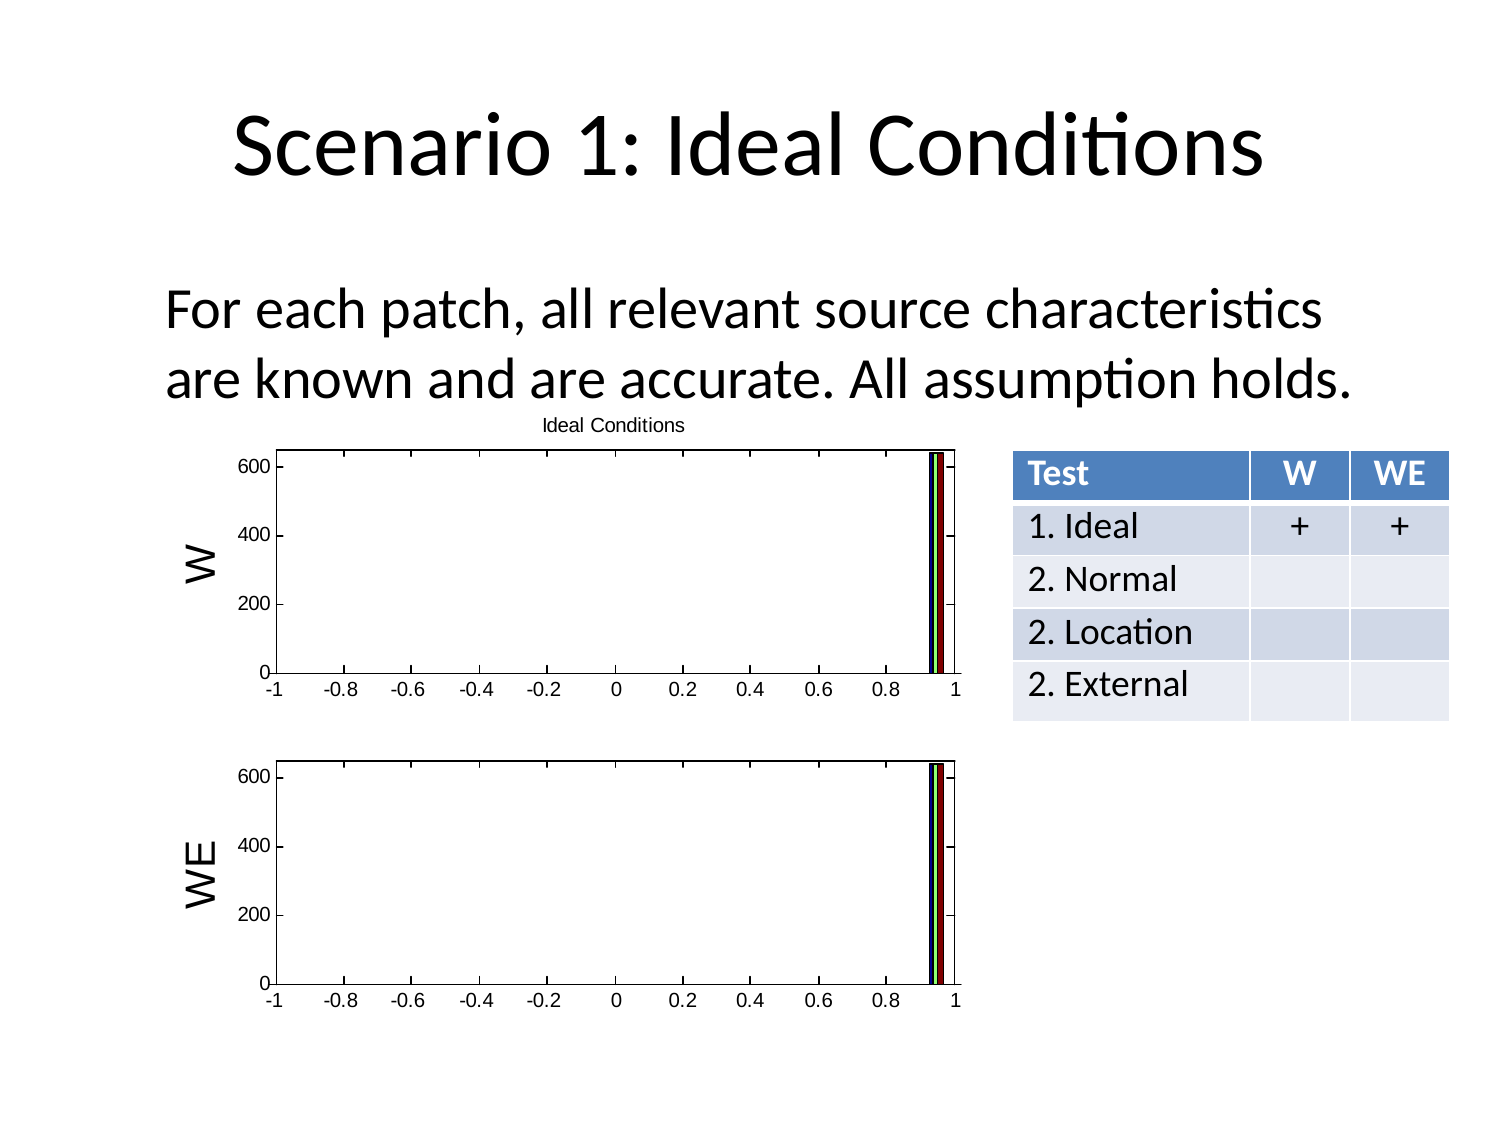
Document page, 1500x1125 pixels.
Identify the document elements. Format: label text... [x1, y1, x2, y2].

table_cell [1251, 662, 1349, 721]
table_cell [1351, 609, 1449, 660]
table_cell [1351, 556, 1449, 607]
table_cell 2. External [1041, 662, 1249, 721]
table_cell [1251, 556, 1349, 607]
table_cell + [1351, 506, 1449, 555]
table_cell 2. Normal [1041, 556, 1249, 607]
table_header Test [1041, 451, 1249, 500]
title Scenario 1: Ideal Conditions [75, 45, 1425, 233]
table_cell + [1251, 506, 1349, 555]
table_cell 1. Ideal [1041, 506, 1249, 555]
table_cell [1251, 609, 1349, 660]
table_cell 2. Location [1041, 609, 1249, 660]
list For each patch, all relevant source characteristics are known and are accurate. All assumption holds. [75, 262, 1425, 1005]
table_header WE [1351, 451, 1449, 500]
picture [162, 399, 1038, 1057]
table_header W [1251, 451, 1349, 500]
table_cell [1351, 662, 1449, 721]
